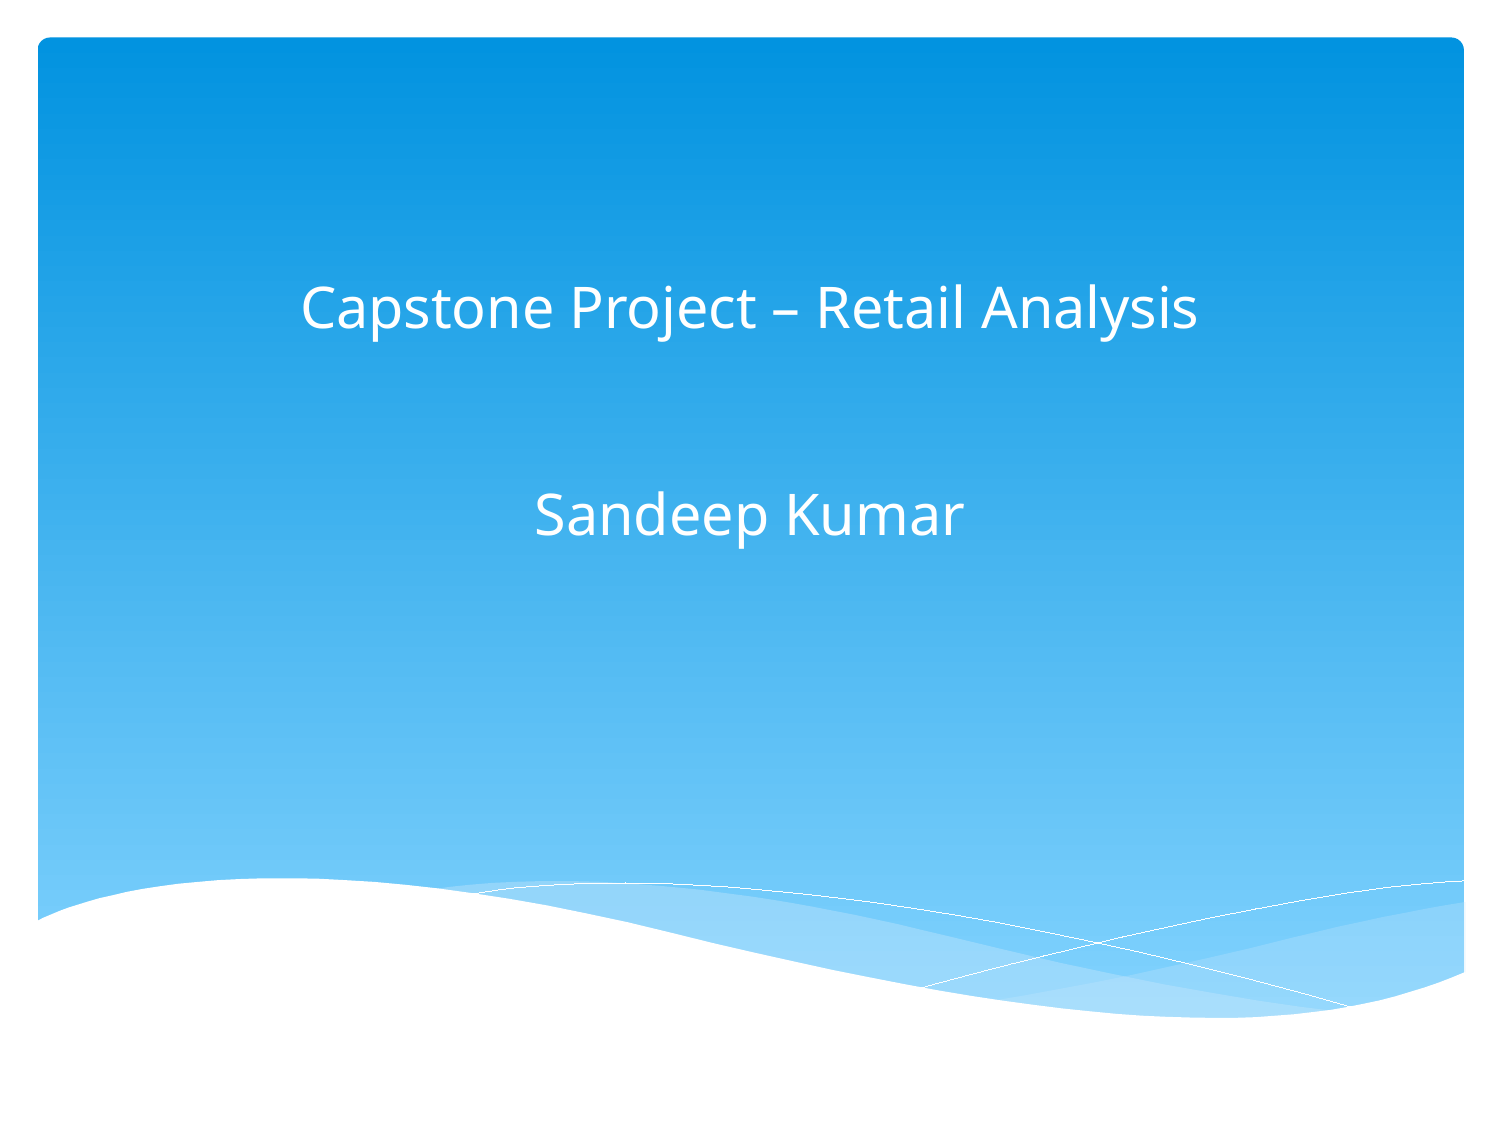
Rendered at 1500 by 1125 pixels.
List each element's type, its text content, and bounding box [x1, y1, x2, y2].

title Capstone Project – Retail Analysis Sandeep Kumar [112, 262, 1388, 555]
